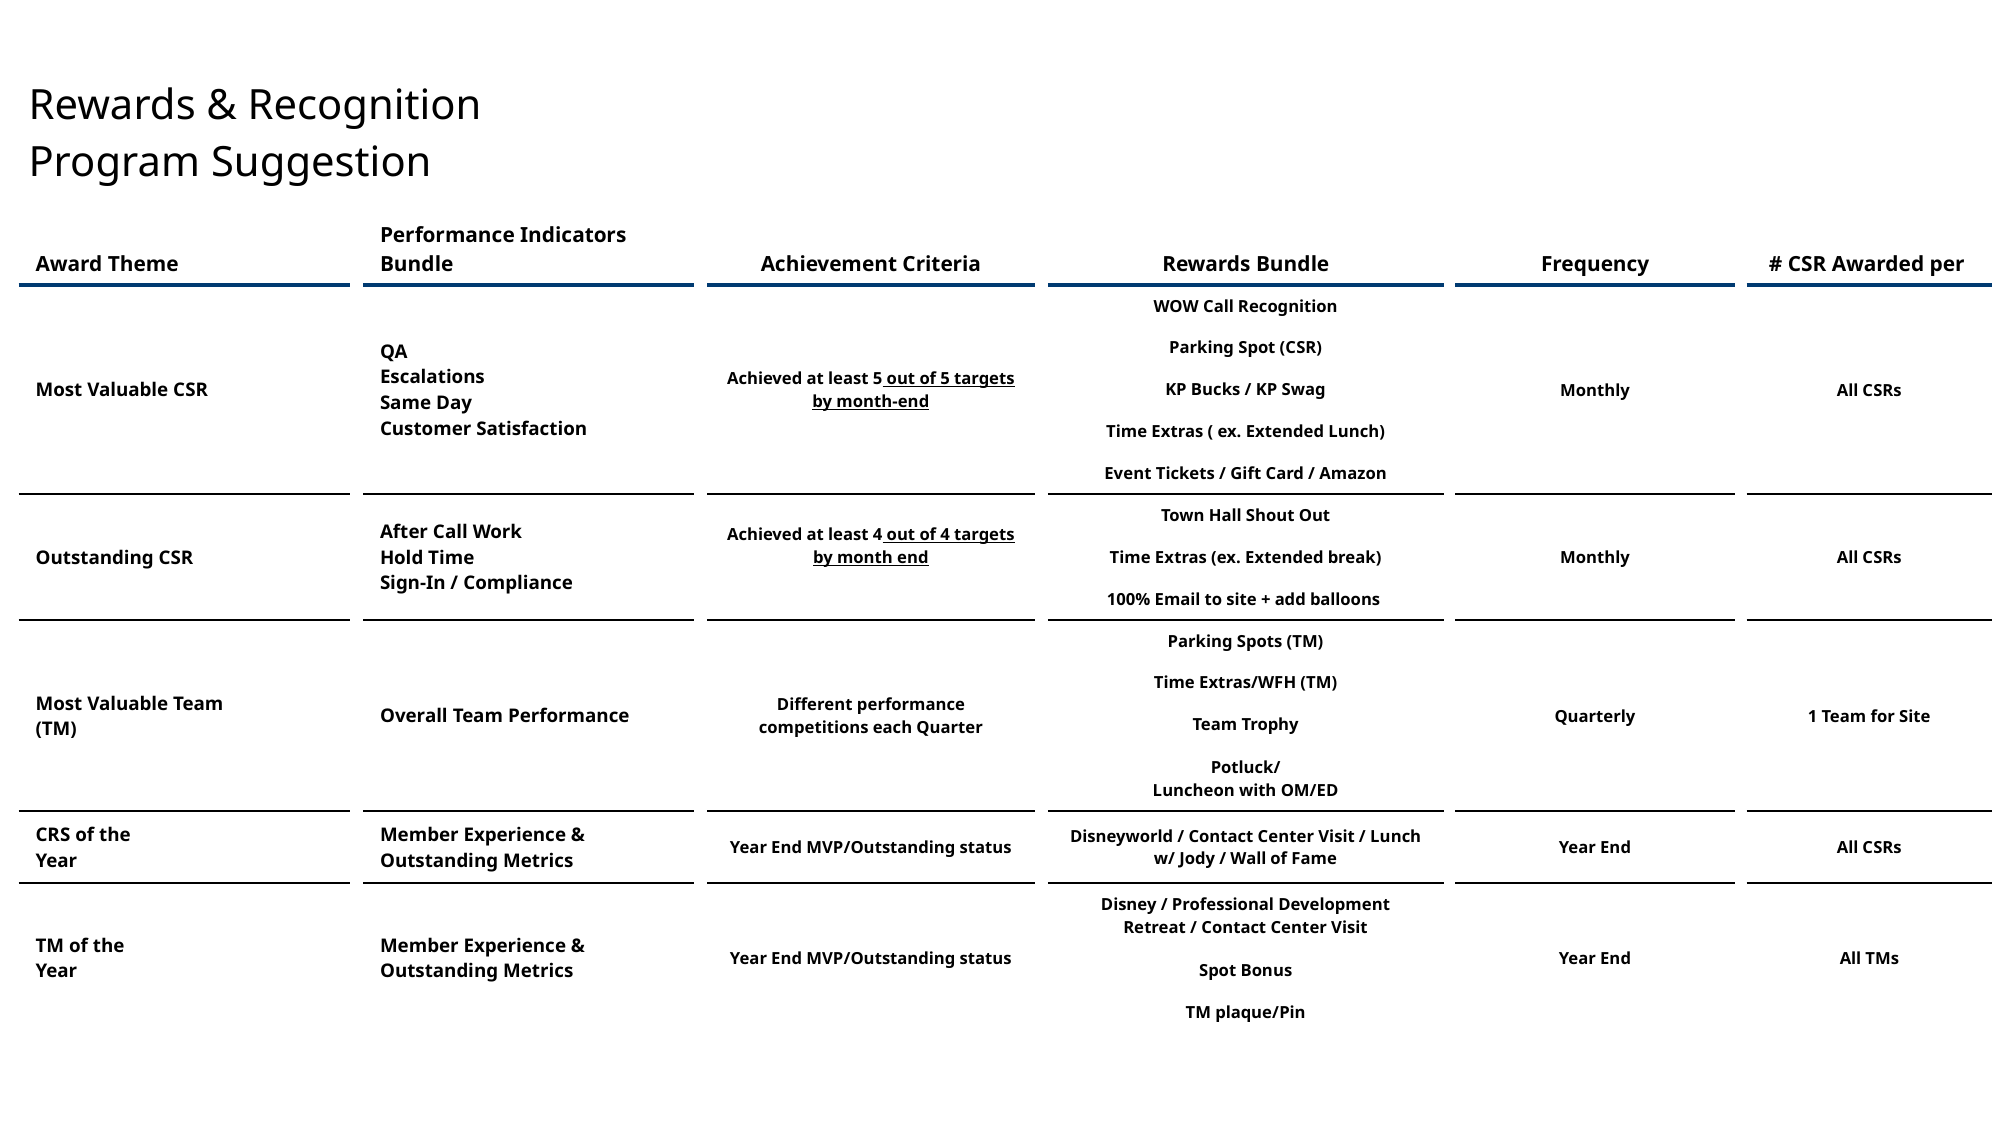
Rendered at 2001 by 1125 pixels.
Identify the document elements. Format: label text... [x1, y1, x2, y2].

table_cell TM of the Year [23, 884, 346, 1031]
table_cell Spot Bonus [1052, 951, 1440, 989]
table_cell Achieved at least 4 out of 4 targets by month end [711, 495, 1031, 619]
table_header Rewards & Recognition Program Suggestion [12, 58, 827, 321]
table_cell Year End [1460, 812, 1731, 882]
table_cell Monthly [1460, 495, 1731, 619]
table_cell All CSRs [1751, 287, 1988, 493]
table_cell Event Tickets / Gift Card / Amazon [1052, 452, 1440, 493]
table_cell TM plaque/Pin [1052, 993, 1440, 1030]
table_header Achievement Criteria [711, 209, 1031, 283]
table_cell Time Extras/WFH (TM) [1050, 662, 1442, 703]
table_cell Outstanding CSR [23, 495, 346, 619]
table_cell All CSRs [1751, 495, 1988, 619]
table_cell After Call Work Hold Time Sign-In / Compliance [367, 495, 690, 619]
table_cell 100% Email to site + add balloons [1052, 578, 1440, 619]
table_cell Disneyworld / Contact Center Visit / Lunch w/ Jody / Wall of Fame [1052, 812, 1440, 882]
table_cell Member Experience & Outstanding Metrics [367, 812, 690, 882]
table_cell Achieved at least 5 out of 5 targets by month-end [711, 287, 1031, 493]
table_cell Time Extras (ex. Extended break) [1050, 536, 1442, 578]
table_cell Potluck/ Luncheon with OM/ED [1052, 745, 1440, 810]
table_cell Most Valuable Team (TM) [23, 621, 346, 810]
table_cell QA Escalations Same Day Customer Satisfaction [367, 287, 690, 493]
table_cell Disney / Professional Development Retreat / Contact Center Visit [1052, 884, 1440, 947]
table_header Frequency [1460, 209, 1731, 283]
table_cell Parking Spots (TM) [1052, 621, 1440, 662]
table_header Rewards Bundle [1052, 209, 1440, 283]
table_cell Quarterly [1460, 621, 1731, 810]
table_cell Team Trophy [1050, 703, 1442, 745]
table_cell Monthly [1460, 287, 1731, 493]
table_cell 1 Team for Site [1751, 621, 1988, 810]
table_cell Most Valuable CSR [23, 287, 346, 493]
table_header Performance Indicators Bundle [367, 209, 690, 283]
table_cell Town Hall Shout Out [1052, 495, 1440, 536]
table_cell Year End [1460, 884, 1731, 1031]
table_header # CSR Awarded per [1751, 209, 1988, 283]
table_header Award Theme [23, 209, 346, 283]
table_cell Overall Team Performance [367, 621, 690, 810]
table_cell Year End MVP/Outstanding status [711, 812, 1031, 882]
table_cell All TMs [1751, 884, 1988, 1031]
table_cell KP Bucks / KP Swag [1050, 368, 1442, 410]
table_cell CRS of the Year [23, 812, 346, 882]
table_cell WOW Call Recognition [1052, 287, 1440, 325]
table_cell Year End MVP/Outstanding status [711, 884, 1031, 1031]
table_cell Member Experience & Outstanding Metrics [367, 884, 690, 1031]
table_cell Time Extras ( ex. Extended Lunch) [1050, 410, 1442, 452]
table_cell All CSRs [1751, 812, 1988, 882]
table_cell Parking Spot (CSR) [1052, 329, 1442, 368]
table_cell Different performance competitions each Quarter [711, 621, 1031, 810]
